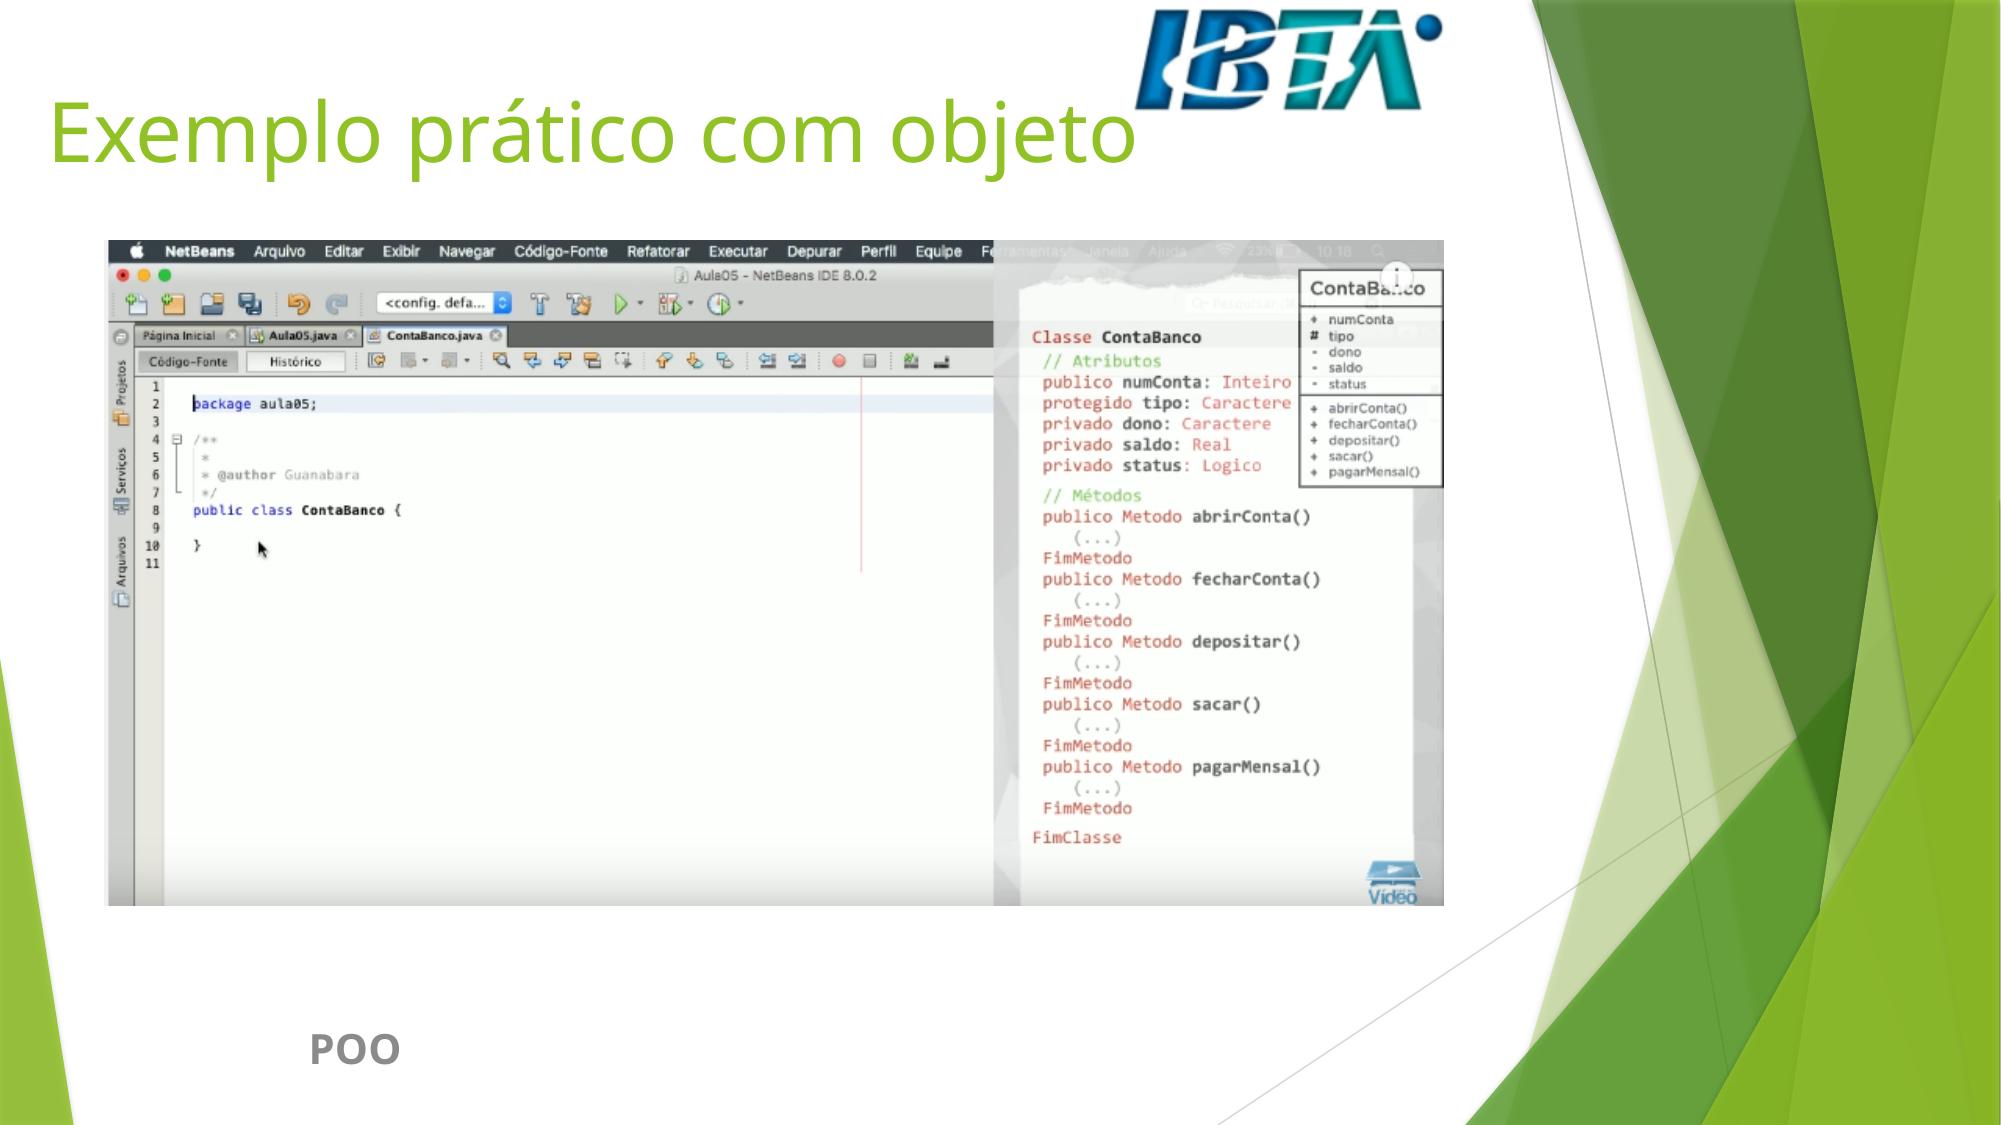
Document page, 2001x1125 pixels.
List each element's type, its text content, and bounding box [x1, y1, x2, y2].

title Exemplo prático com objeto [31, 71, 1156, 289]
picture [103, 239, 1444, 907]
footer POO [293, 1042, 744, 1103]
picture [1107, 0, 1463, 121]
